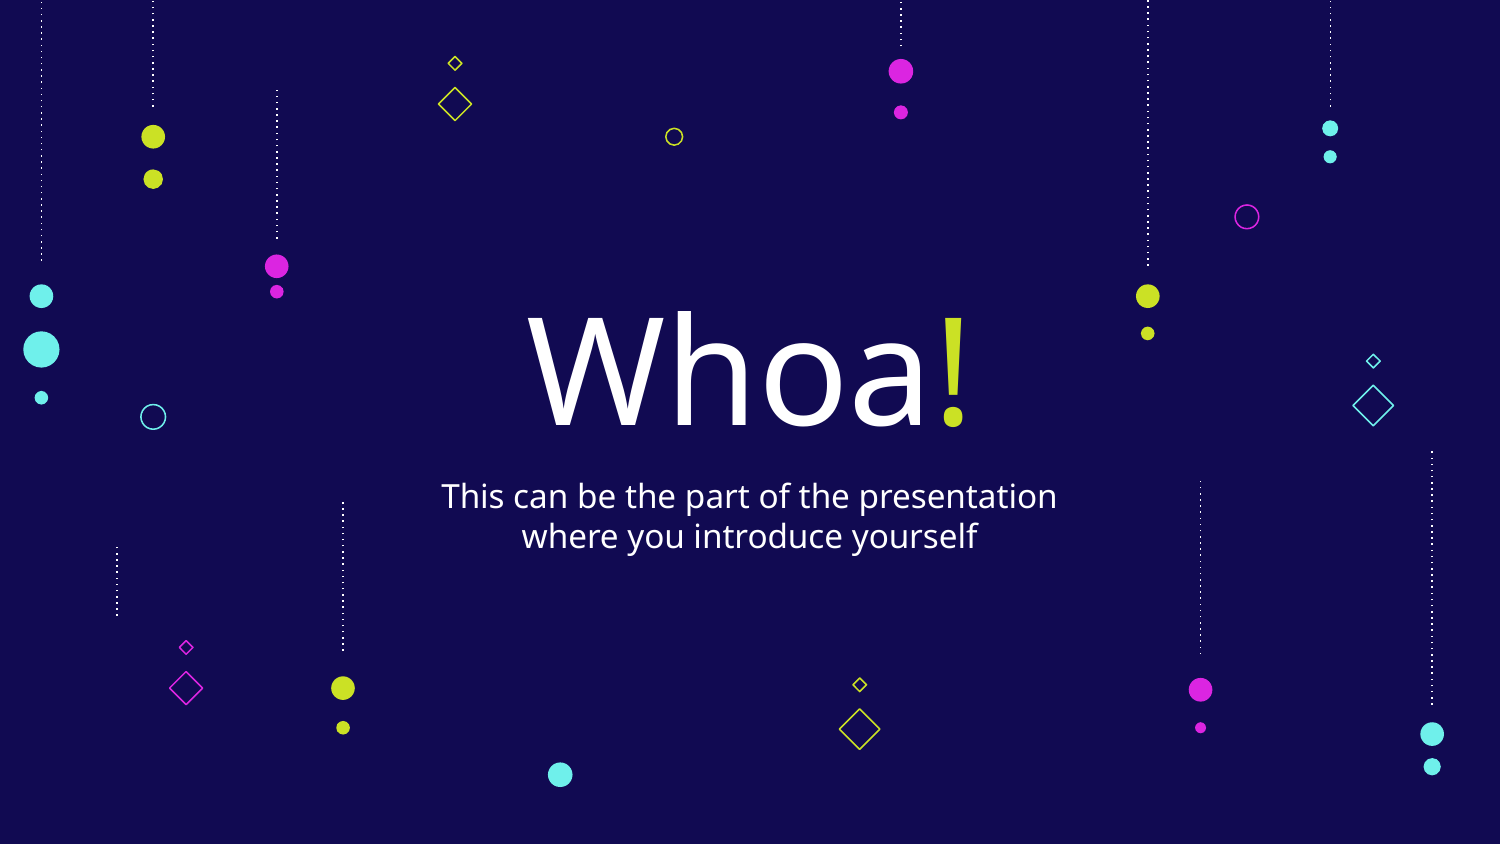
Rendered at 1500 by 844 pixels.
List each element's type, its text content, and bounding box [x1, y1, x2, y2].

text_box [665, 128, 683, 146]
text_box [839, 708, 880, 750]
text_box [179, 640, 193, 655]
text_box [331, 676, 355, 700]
text_box [336, 720, 350, 735]
text_box [143, 169, 163, 189]
title Whoa! [418, 263, 1082, 459]
text_box [141, 124, 166, 149]
text_box [264, 254, 289, 279]
text_box [893, 105, 908, 120]
subtitle This can be the part of the presentation where you introduce yourself [418, 459, 1082, 563]
text_box [169, 671, 203, 705]
text_box [270, 284, 284, 299]
text_box [852, 677, 867, 692]
text_box [438, 87, 472, 121]
text_box [140, 404, 166, 430]
text_box [1188, 677, 1213, 702]
text_box [1235, 204, 1259, 229]
text_box [1323, 150, 1337, 164]
text_box [1366, 354, 1381, 368]
text_box [1140, 326, 1155, 341]
text_box [1135, 284, 1160, 309]
text_box [1195, 722, 1207, 734]
text_box [1322, 120, 1339, 137]
